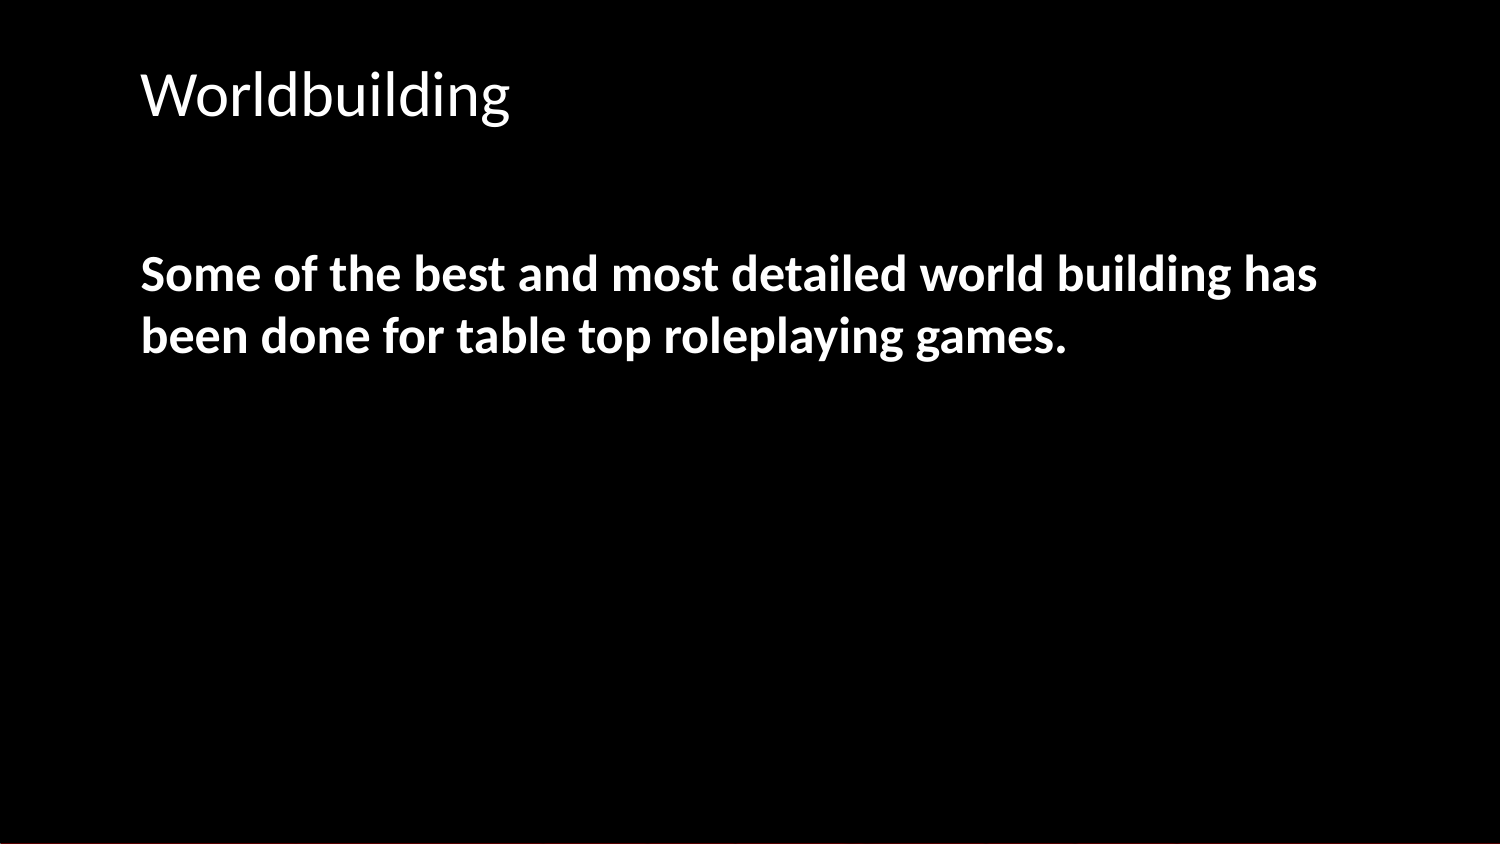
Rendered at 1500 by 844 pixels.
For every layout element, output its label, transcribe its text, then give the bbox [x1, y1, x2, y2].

list Some of the best and most detailed world building has been done for table top roleplaying games. [131, 234, 1369, 760]
title Worldbuilding [131, 56, 1369, 151]
